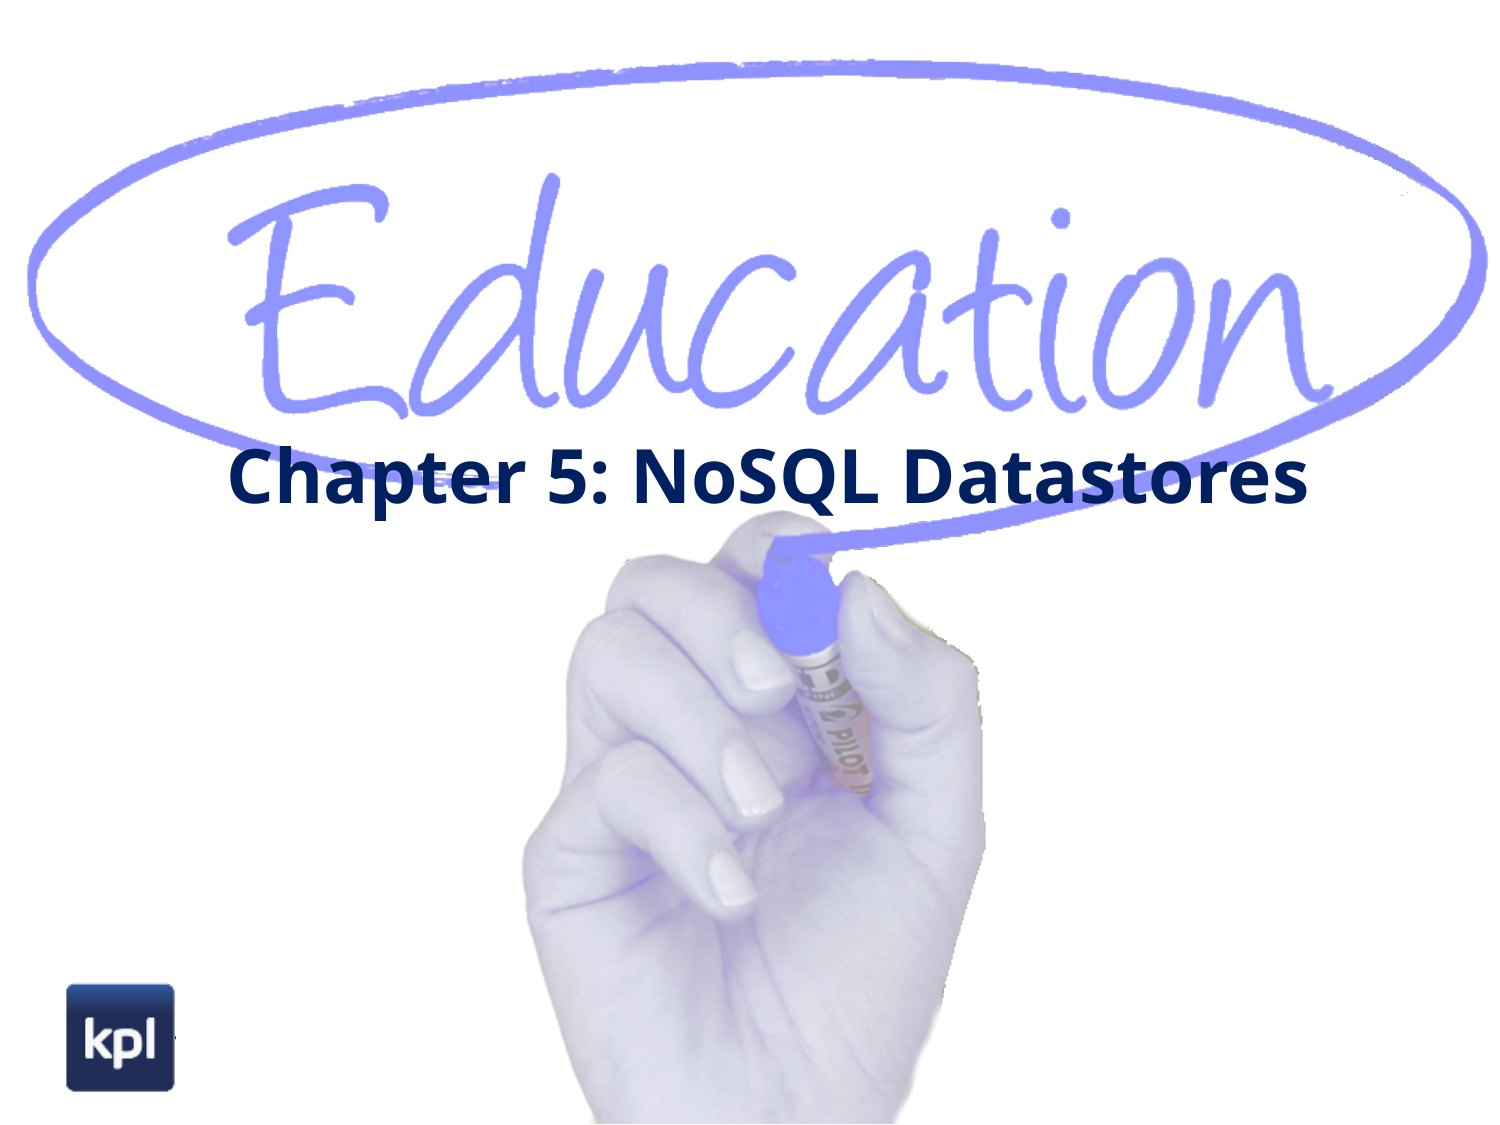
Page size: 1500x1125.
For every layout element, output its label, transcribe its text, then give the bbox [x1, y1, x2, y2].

title Chapter 5: NoSQL Datastores [88, 373, 1449, 574]
picture [0, 1, 1500, 1124]
